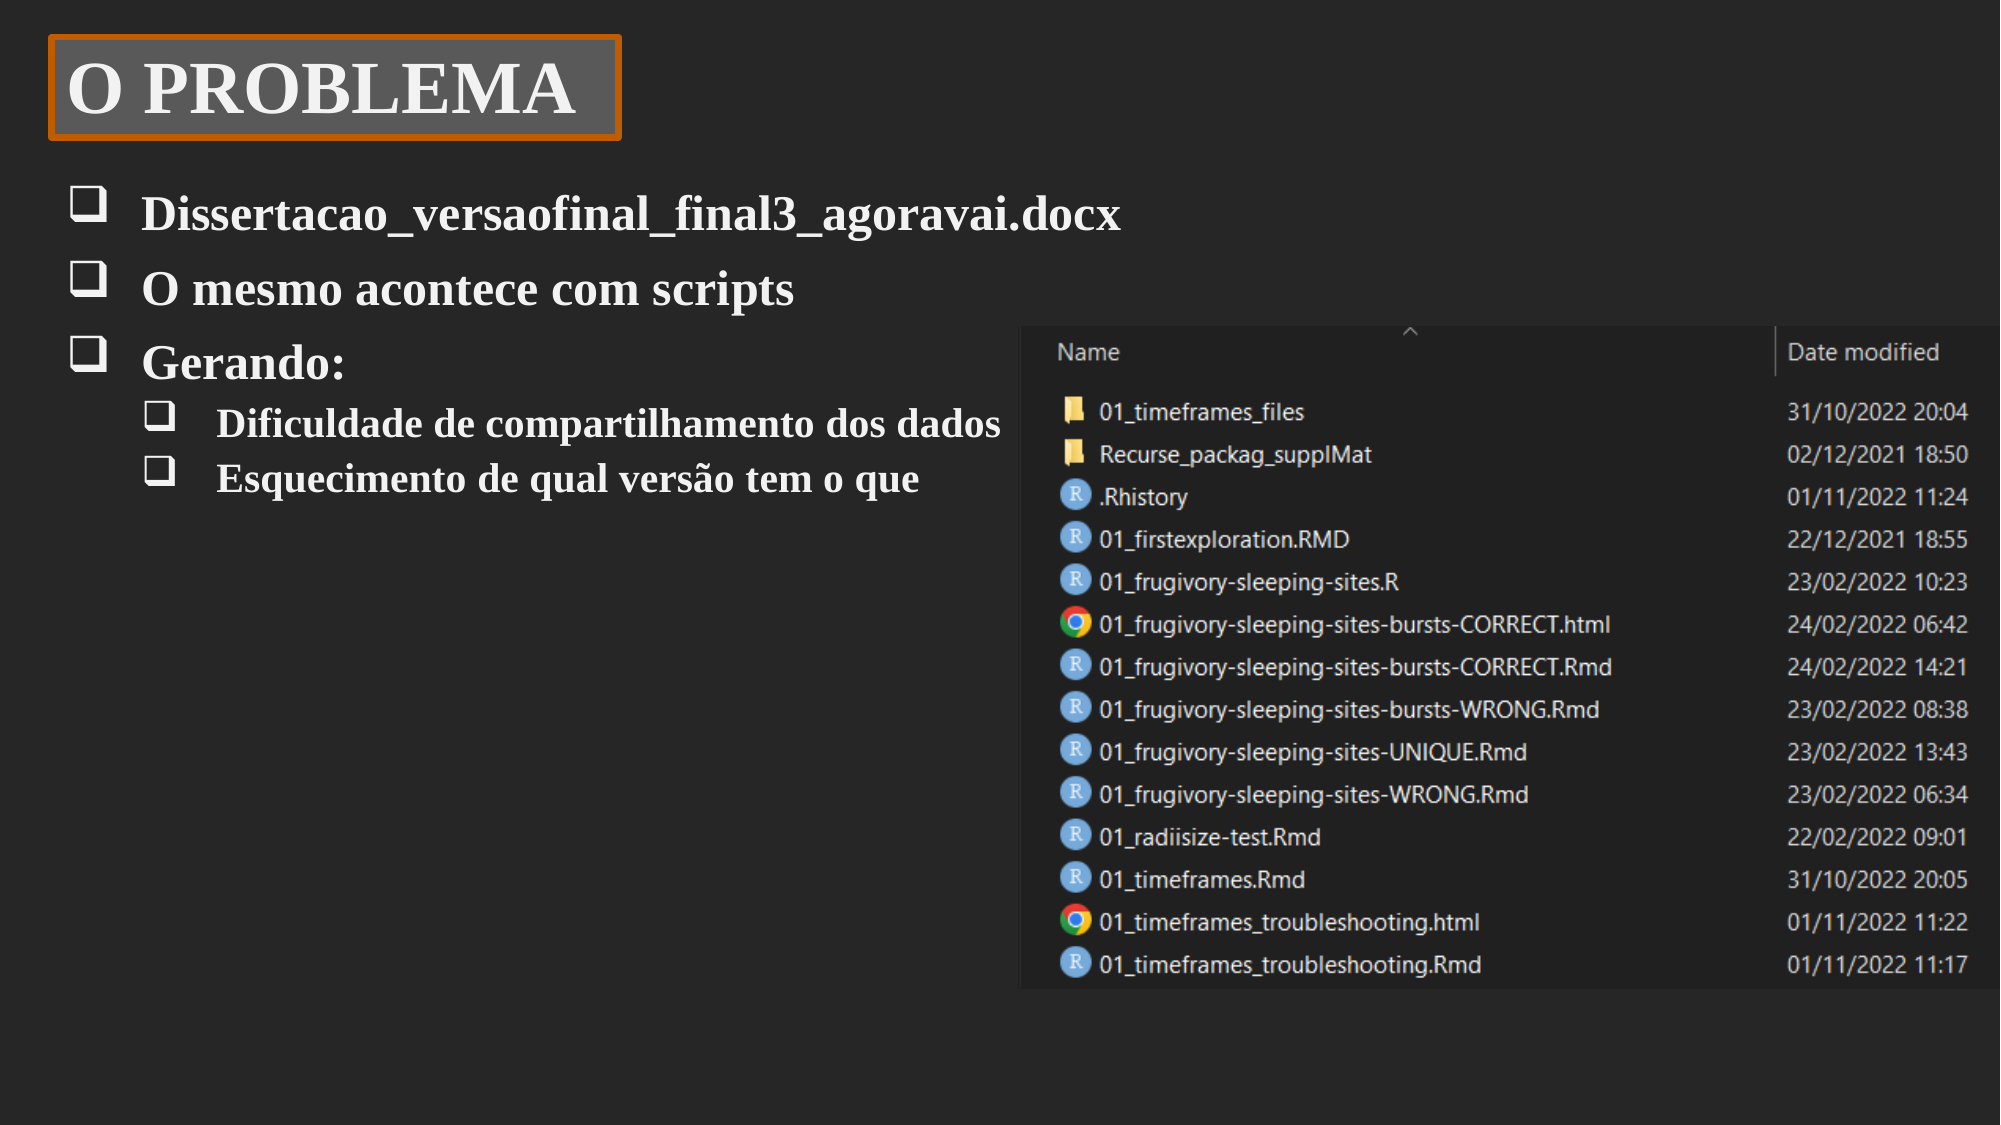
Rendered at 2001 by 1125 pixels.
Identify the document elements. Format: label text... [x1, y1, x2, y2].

text_box Dissertacao_versaofinal_final3_agoravai.docx O mesmo acontece com scripts Gerando: Dificuldade de compartilhamento dos dados Esquecimento de qual versão tem o que [51, 179, 1142, 596]
text_box O PROBLEMA [51, 37, 619, 138]
picture [1018, 326, 2000, 989]
